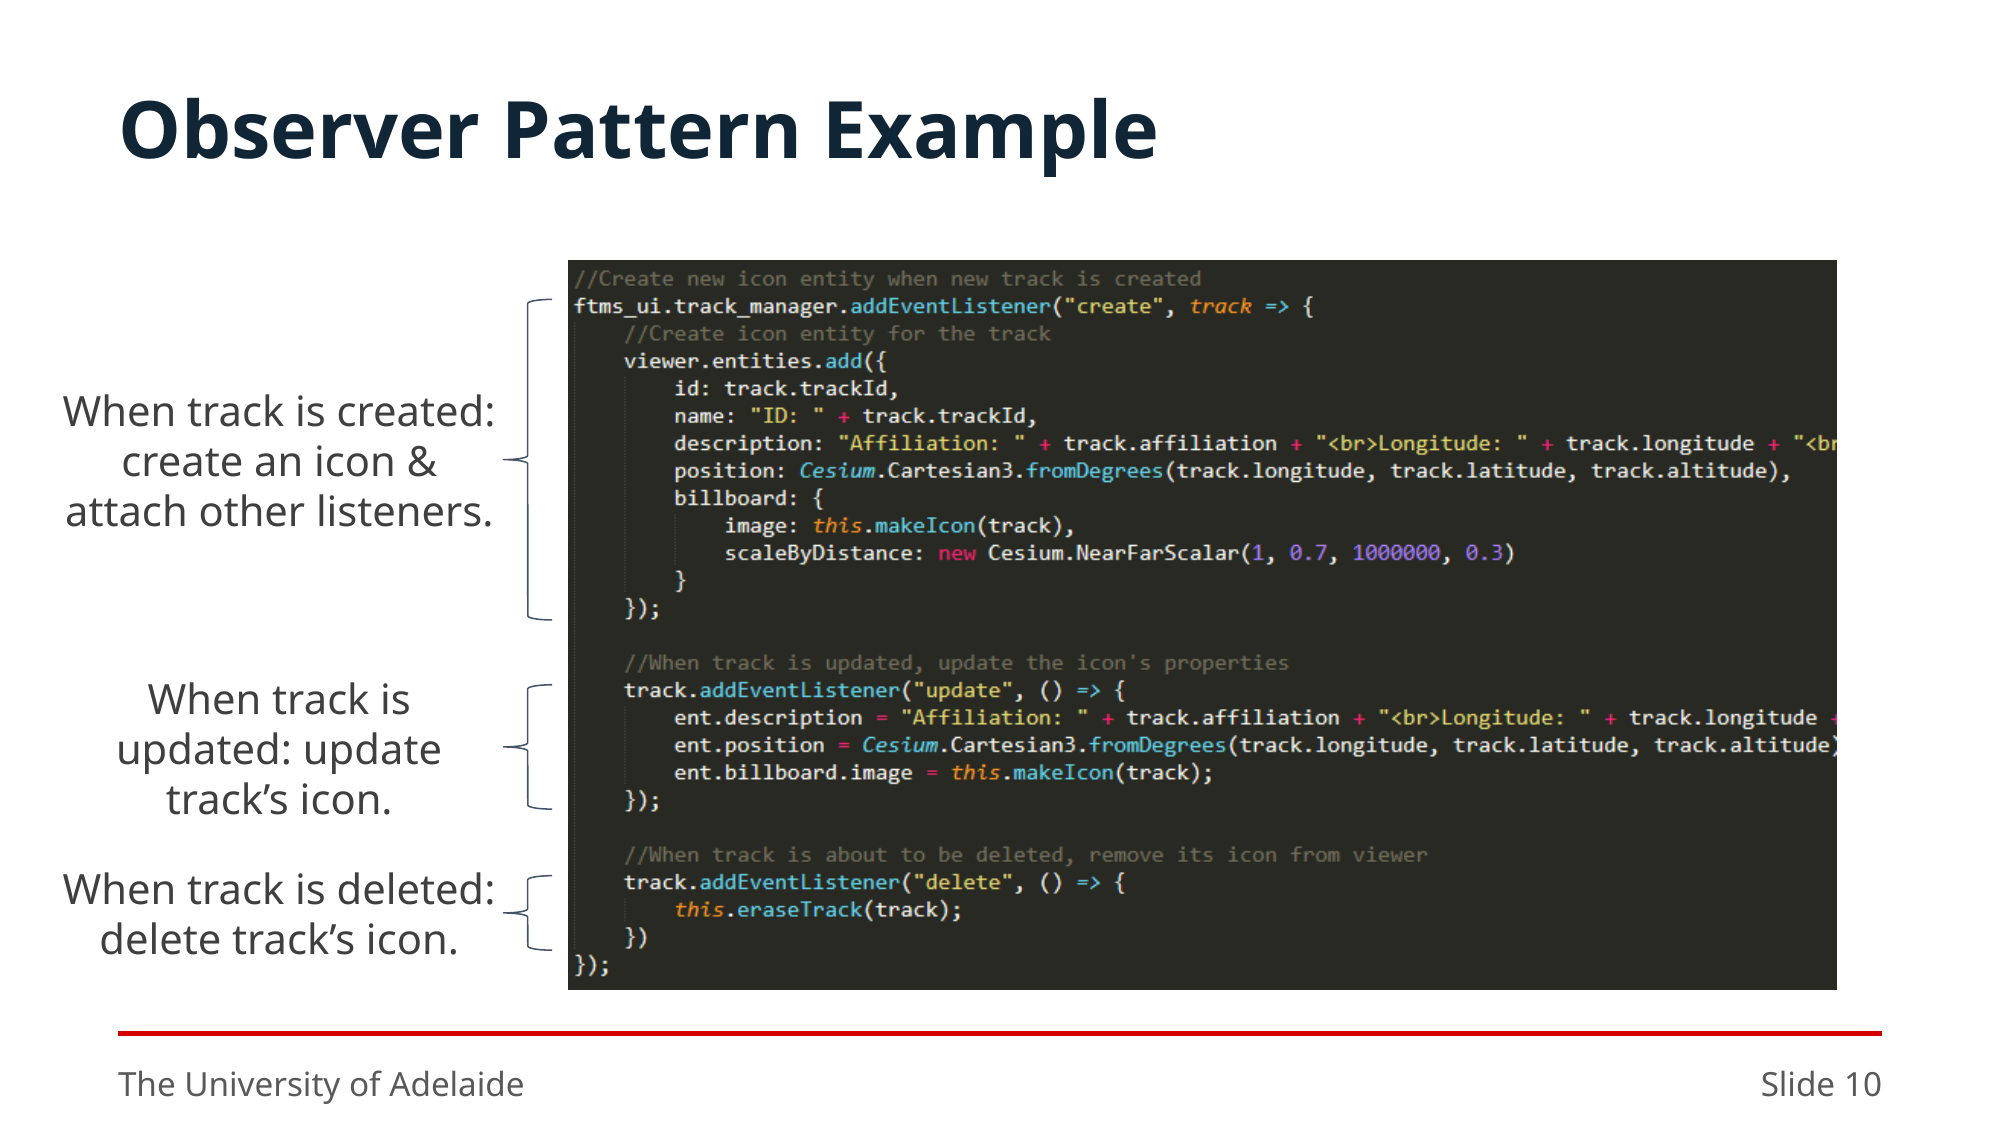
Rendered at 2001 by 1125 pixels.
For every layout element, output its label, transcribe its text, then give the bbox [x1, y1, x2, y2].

text_box When track is created: create an icon & attach other listeners. [46, 331, 512, 588]
text_box [503, 684, 553, 810]
text_box [503, 299, 553, 620]
text_box [503, 875, 553, 951]
title Observer Pattern Example [118, 90, 1883, 223]
footer The University of Adelaide [118, 1062, 906, 1093]
picture [567, 259, 1837, 990]
text_box When track is deleted: delete track’s icon. [46, 832, 512, 994]
text_box When track is updated: update track’s icon. [46, 665, 512, 831]
slide_number Slide 10 [1488, 1062, 1883, 1093]
